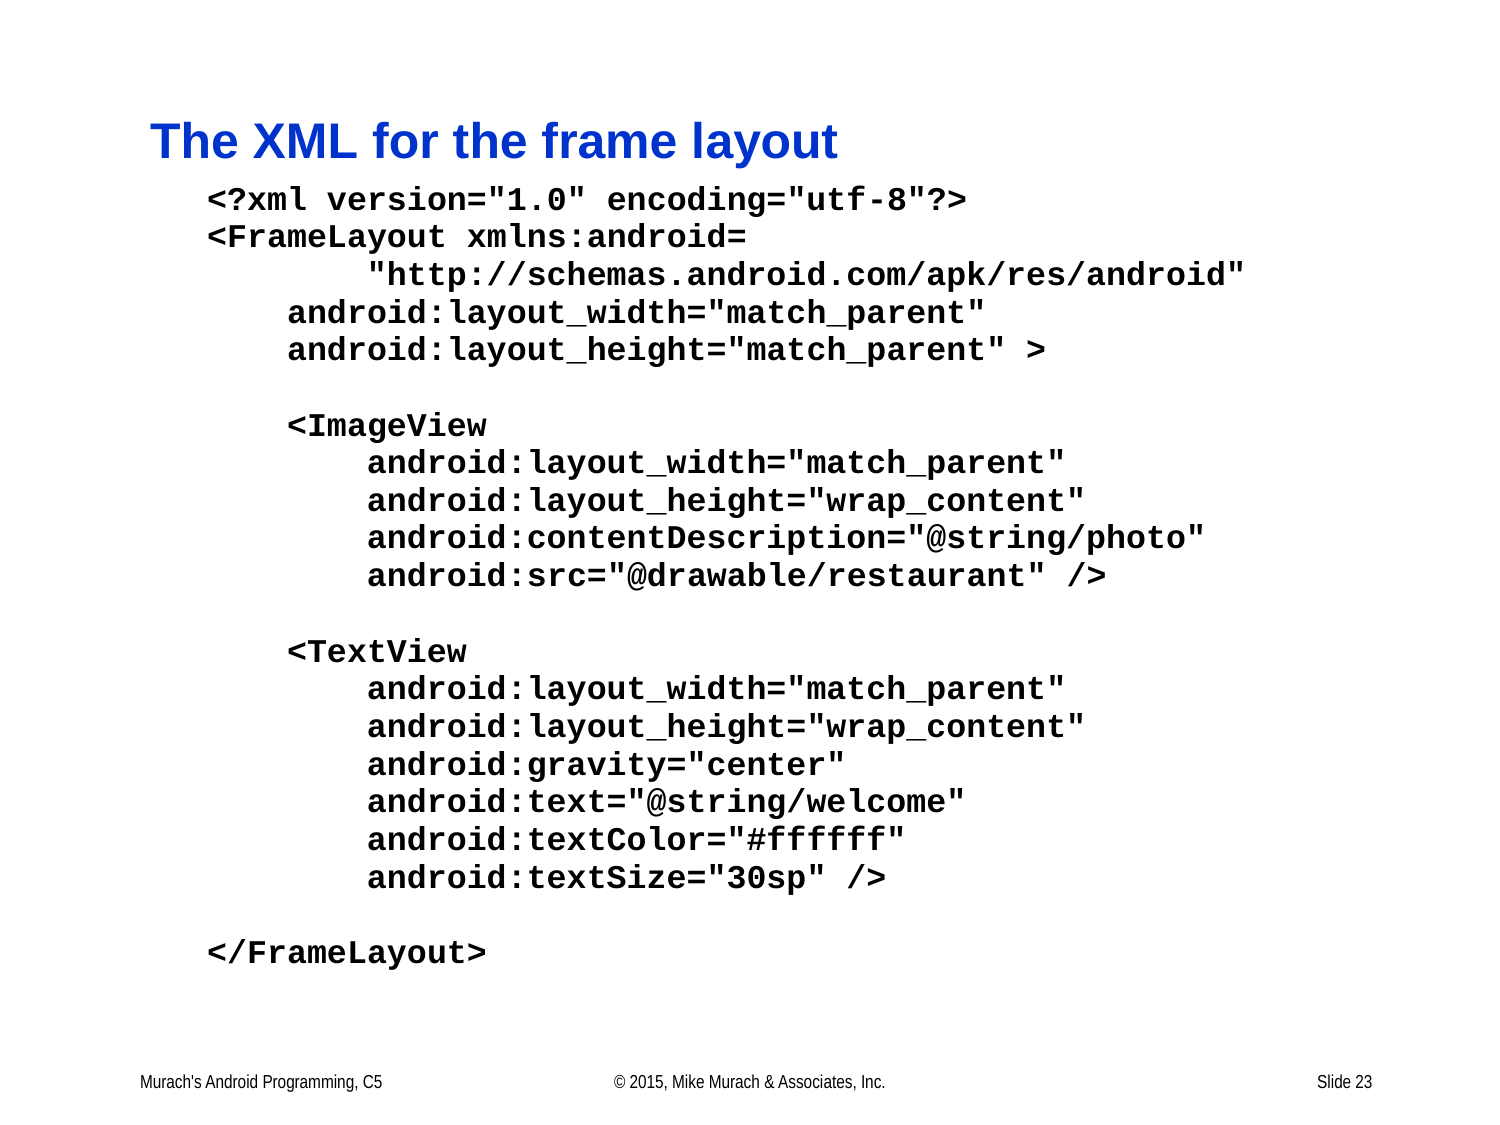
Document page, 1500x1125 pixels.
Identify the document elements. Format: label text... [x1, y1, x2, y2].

footer © 2015, Mike Murach & Associates, Inc. [474, 1025, 1025, 1100]
slide_number Slide 23 [1074, 1025, 1388, 1100]
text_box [149, 112, 1277, 979]
slide_number Murach's Android Programming, C5 [125, 1025, 450, 1100]
